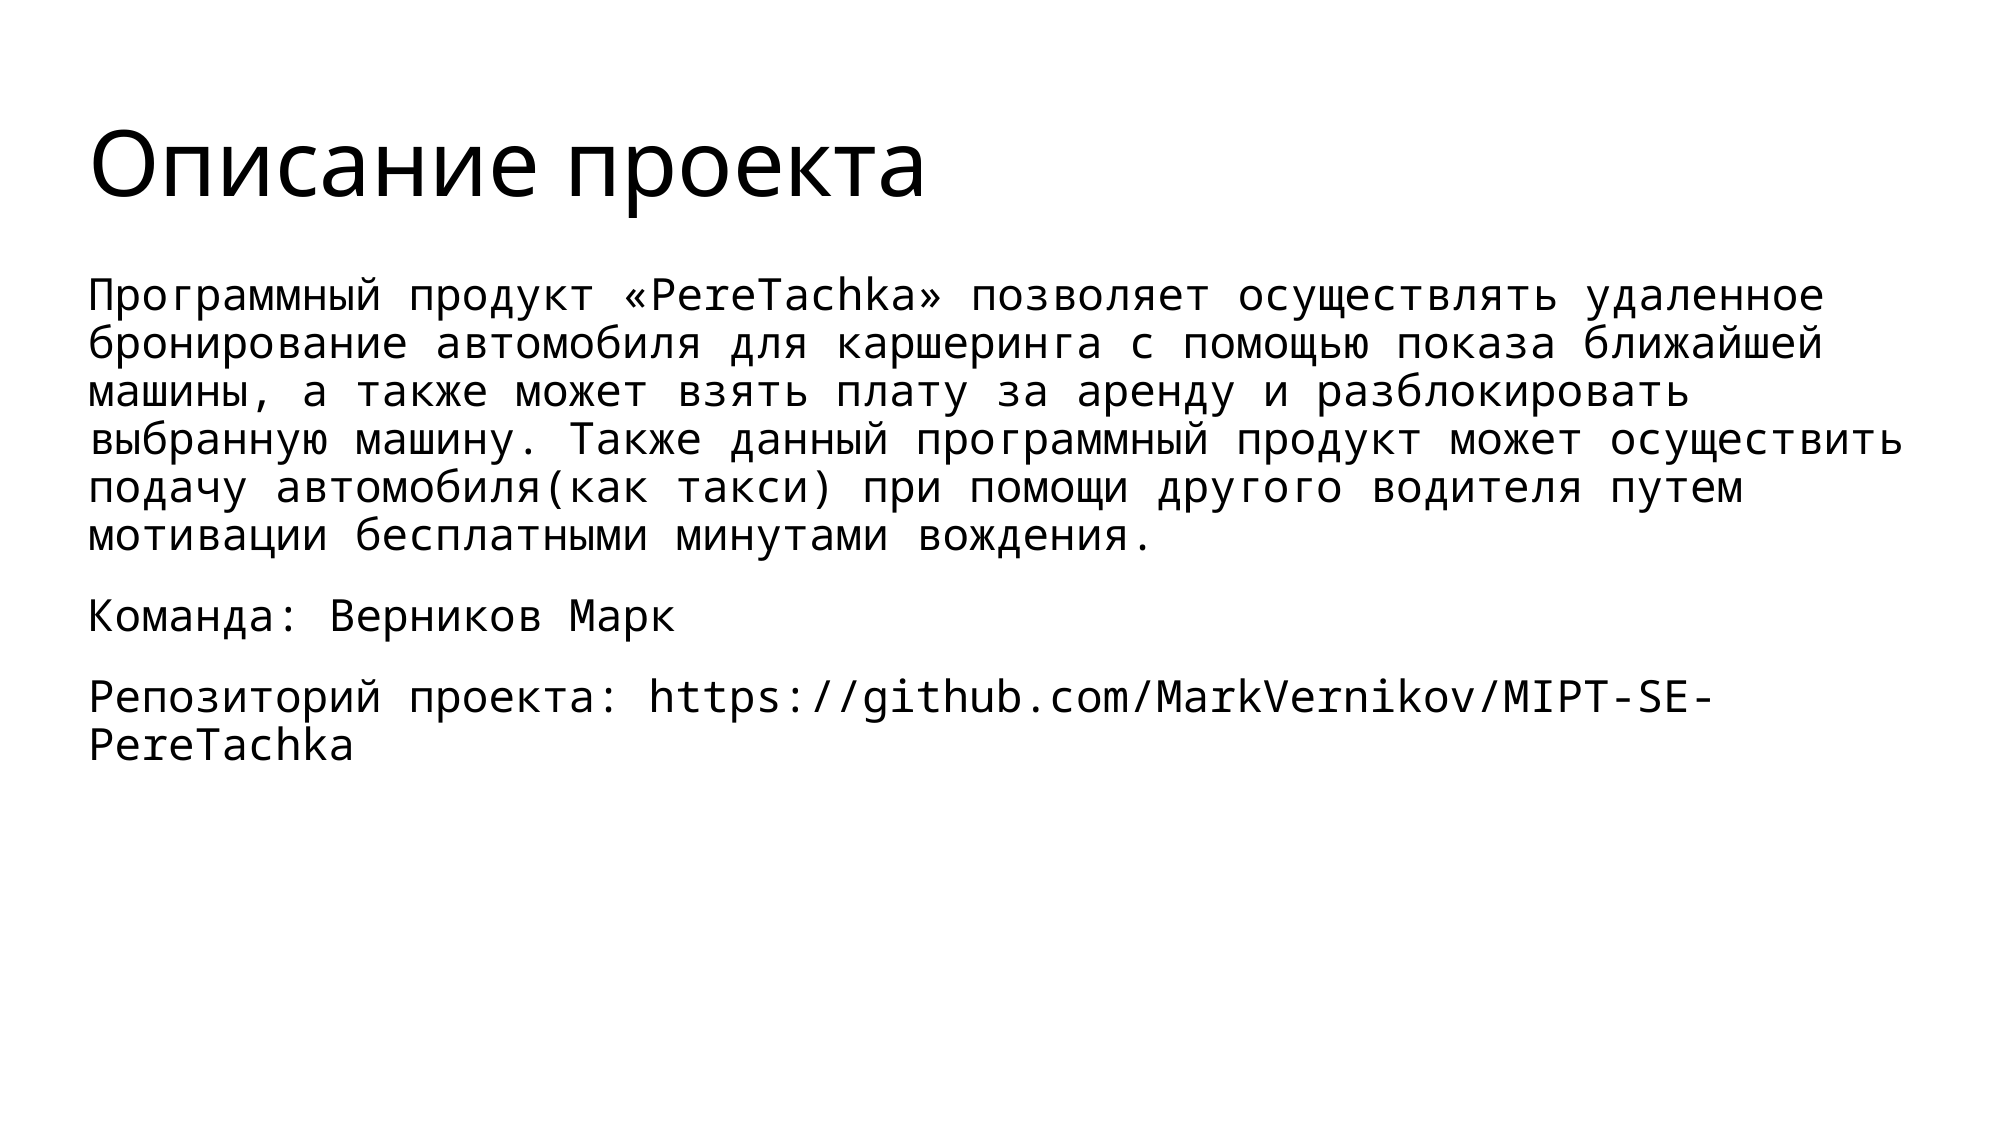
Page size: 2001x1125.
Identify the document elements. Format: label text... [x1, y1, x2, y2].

title Описание проекта [68, 97, 1932, 223]
list Программный продукт «PereTachka» позволяет осуществлять удаленное бронирование автомобиля для каршеринга с помощью показа ближайшей машины, а также может взять плату за аренду и разблокировать выбранную машину. Также данный программный продукт может осуществить подачу автомобиля(как такси) при помощи другого водителя путем мотивации бесплатными минутами вождения. Команда: Верников Марк Репозиторий проекта: https://github.com/MarkVernikov/MIPT-SE-PereTachka [68, 252, 1932, 1000]
